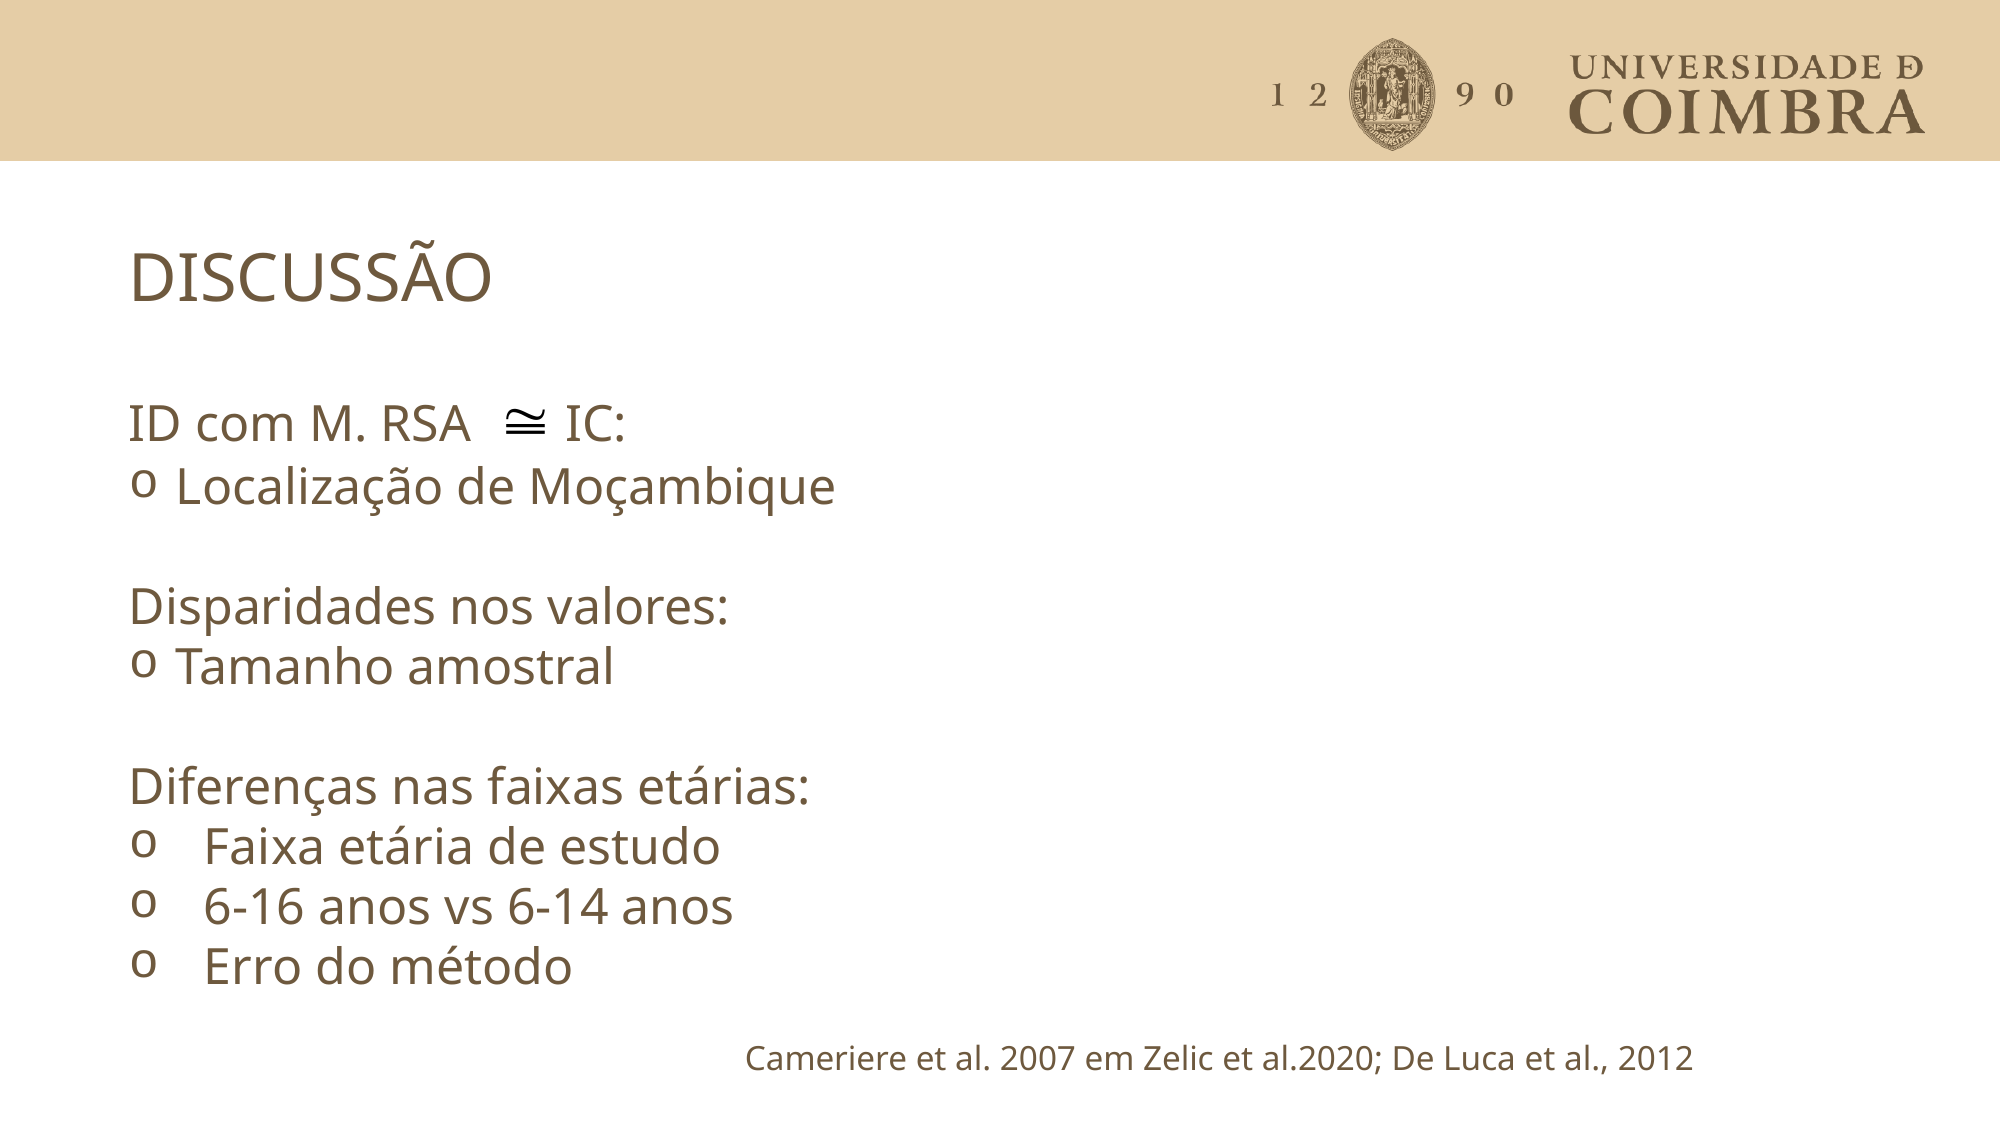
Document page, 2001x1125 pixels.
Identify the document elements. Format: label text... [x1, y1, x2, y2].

text_box DISCUSSÃO ID com M. RSA  IC: Localização de Moçambique Disparidades nos valores: Tamanho amostral Diferenças nas faixas etárias: Faixa etária de estudo 6-16 anos vs 6-14 anos Erro do método [114, 227, 1886, 1002]
text_box [0, 0, 2000, 163]
picture [1272, 35, 1925, 154]
text_box Cameriere et al. 2007 em Zelic et al.2020; De Luca et al., 2012 [399, 1030, 1711, 1085]
